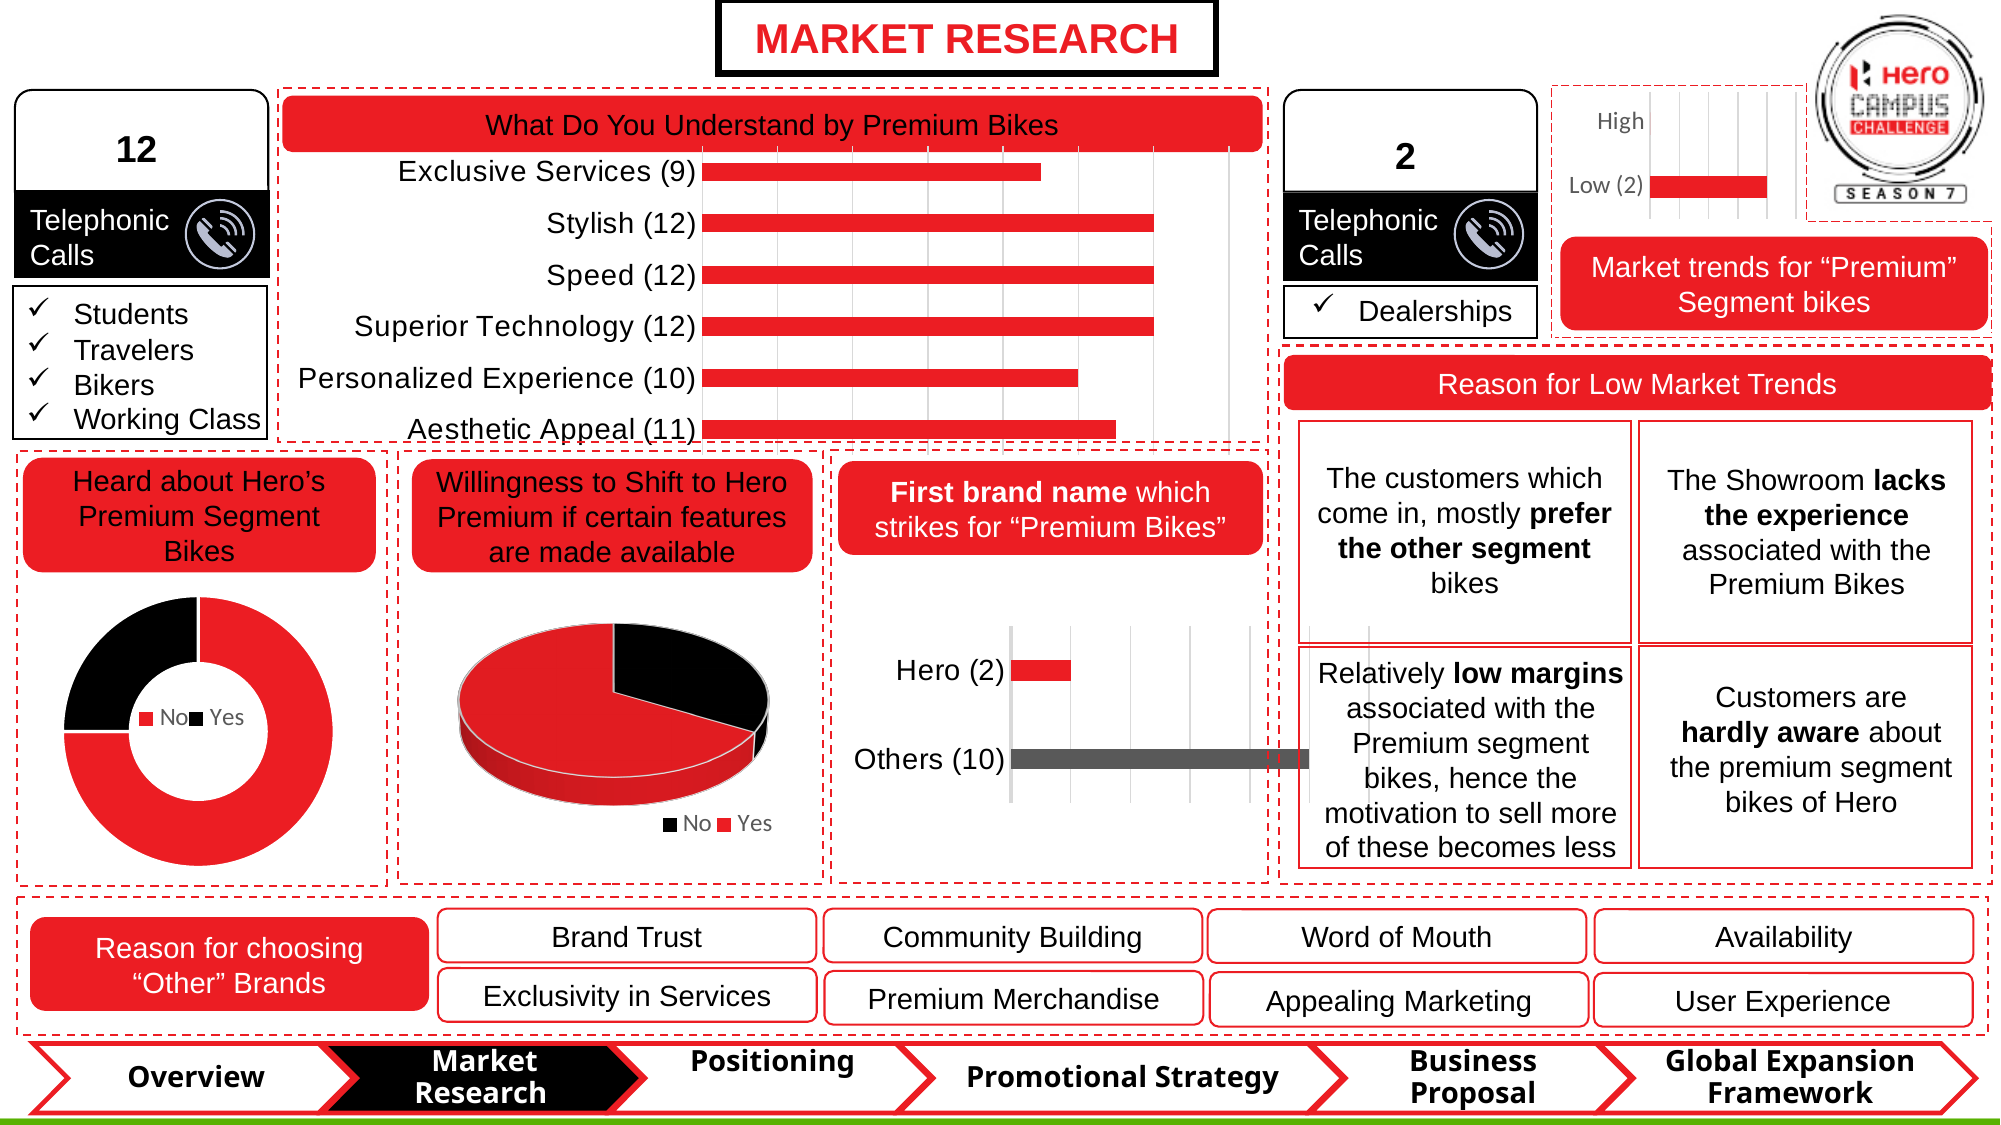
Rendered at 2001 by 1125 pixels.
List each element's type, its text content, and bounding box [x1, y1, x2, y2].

text_box [186, 198, 256, 270]
text_box [1298, 420, 1632, 644]
text_box [1638, 420, 1973, 644]
text_box 2 [1370, 124, 1464, 184]
text_box [842, 828, 1269, 884]
text_box Customers are hardly aware about the premium segment bikes of Hero [1655, 670, 1968, 826]
text_box The customers which come in, mostly prefer the other segment bikes [1301, 451, 1629, 607]
text_box Community Building [822, 907, 1204, 964]
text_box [1551, 58, 1992, 338]
text_box [277, 87, 1269, 443]
text_box Dealerships [1296, 284, 1551, 335]
text_box MARKET RESEARCH [718, 0, 1217, 75]
text_box Premium Merchandise [823, 969, 1205, 1026]
text_box User Experience [1592, 971, 1974, 1028]
text_box [397, 462, 824, 567]
picture [824, 462, 831, 567]
text_box Telephonic Calls [1283, 193, 1455, 279]
text_box Students Travelers Bikers Working Class [11, 288, 278, 443]
text_box 12 [101, 117, 195, 178]
text_box [1283, 193, 1538, 281]
picture [387, 462, 398, 567]
text_box Relatively low margins associated with the Premium segment bikes, hence the motivation to sell more of these becomes less [1300, 646, 1642, 872]
text_box [1283, 285, 1538, 339]
text_box [16, 450, 388, 571]
chart [278, 139, 1249, 462]
text_box Word of Mouth [1206, 908, 1588, 964]
text_box [1638, 645, 1973, 869]
text_box [1455, 198, 1525, 270]
text_box Appealing Marketing [1208, 971, 1590, 1028]
text_box Reason for choosing “Other” Brands [28, 931, 431, 1012]
text_box Exclusivity in Services [436, 966, 818, 1023]
text_box [14, 190, 270, 278]
text_box [1278, 344, 1993, 885]
chart [0, 567, 1370, 938]
text_box Availability [1593, 908, 1975, 964]
text_box [830, 449, 1269, 584]
text_box [13, 88, 270, 193]
text_box Telephonic Calls [14, 193, 186, 279]
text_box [33, 1043, 1977, 1113]
text_box [16, 896, 1989, 1036]
text_box The Showroom lacks the experience associated with the Premium Bikes [1643, 453, 1971, 609]
text_box Brand Trust [436, 938, 818, 964]
picture [0, 0, 2000, 1125]
text_box [1282, 88, 1539, 193]
